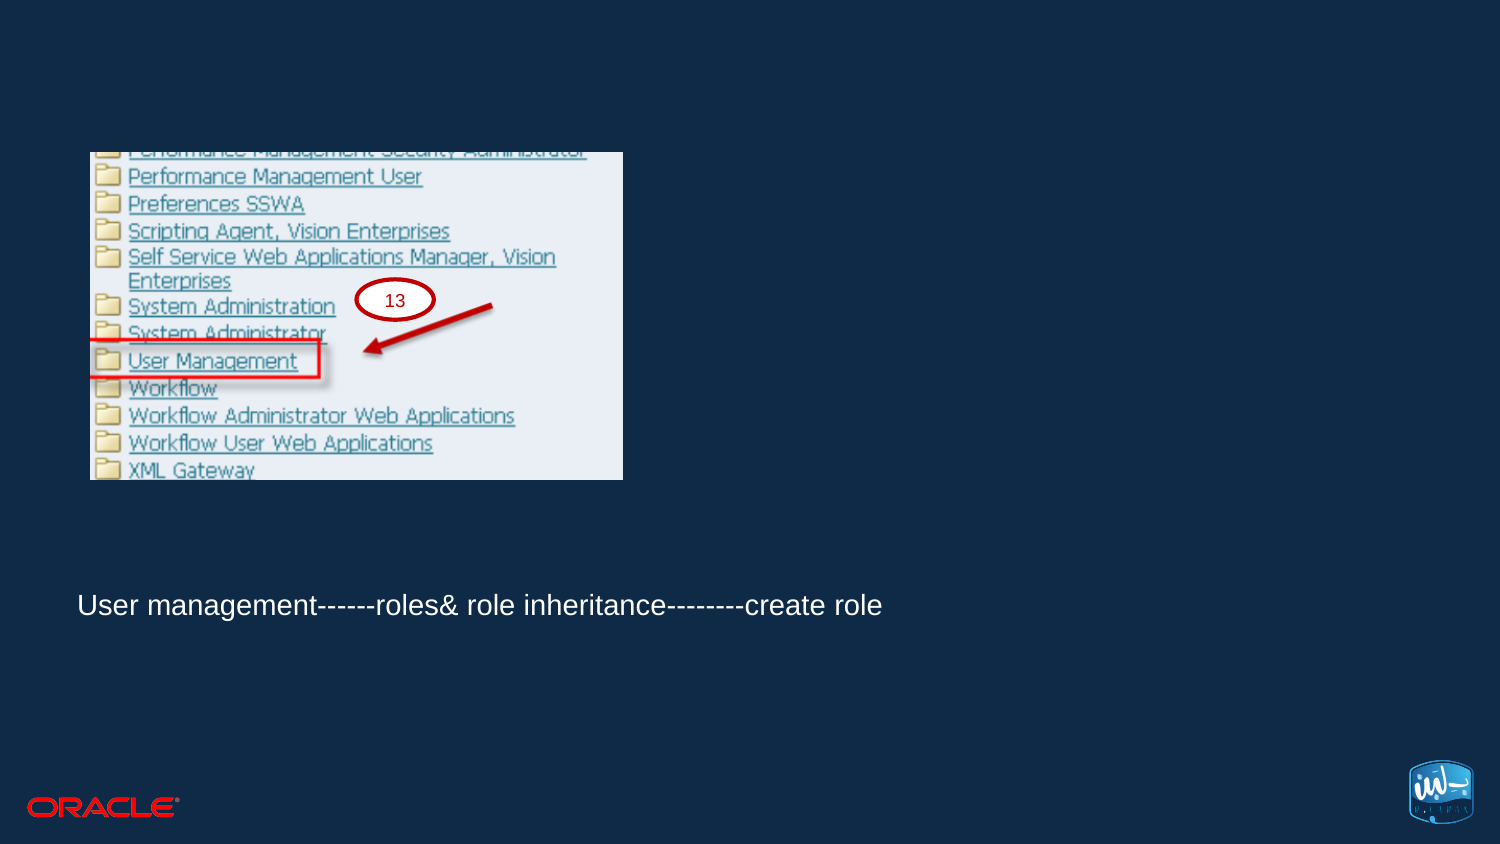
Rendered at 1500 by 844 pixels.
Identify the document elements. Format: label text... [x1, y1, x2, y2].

picture [90, 151, 623, 480]
picture [23, 788, 185, 827]
picture [1406, 757, 1477, 827]
text_box User management------roles& role inheritance--------create role [62, 579, 1483, 629]
